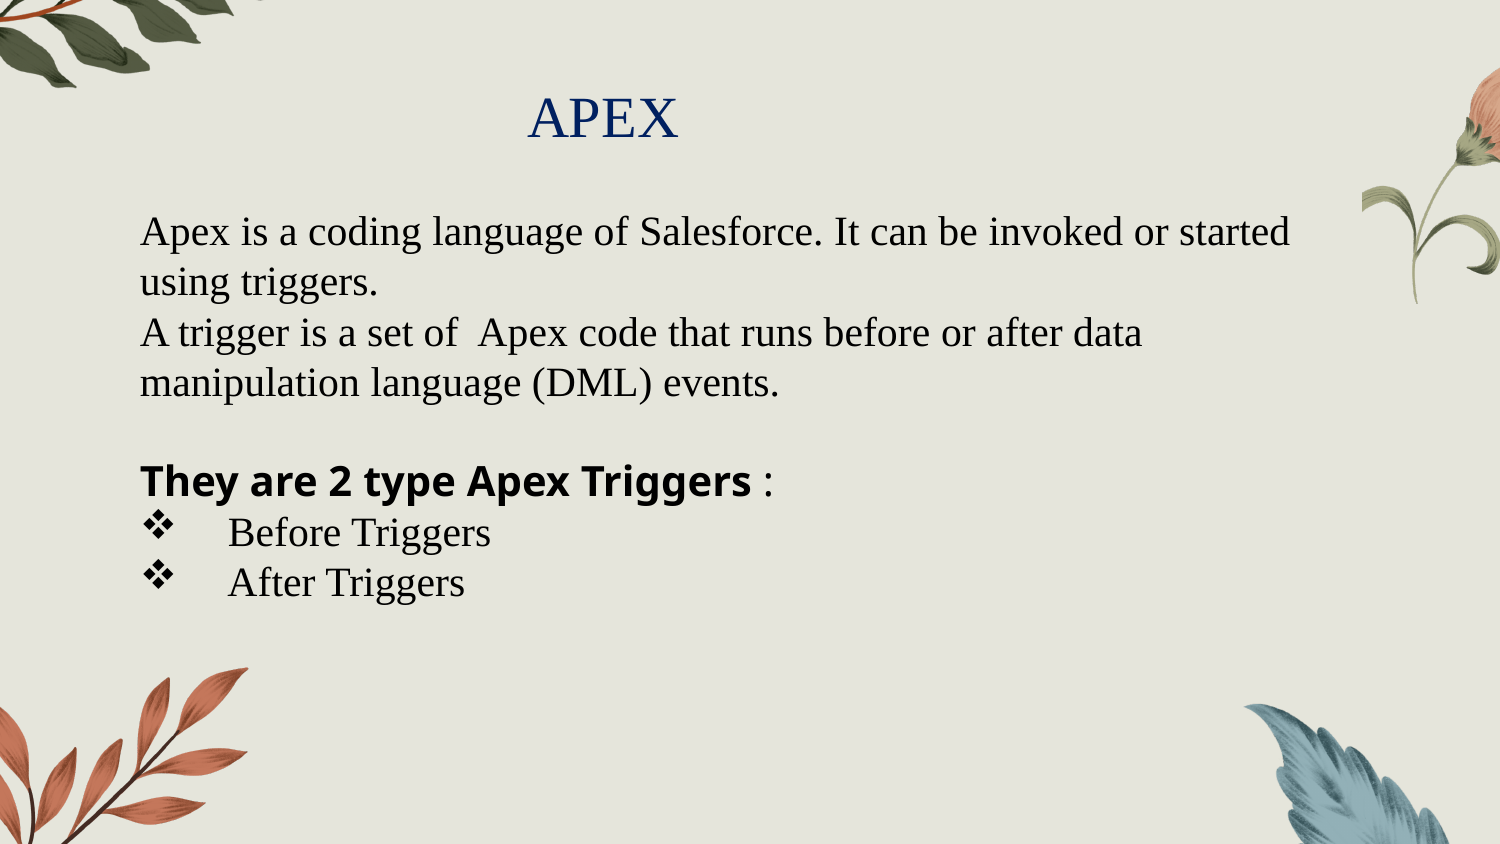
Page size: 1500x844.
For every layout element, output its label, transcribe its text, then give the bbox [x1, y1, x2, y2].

picture [0, 667, 289, 844]
text_box APEX [512, 71, 694, 157]
picture [0, 0, 313, 155]
picture [1362, 54, 1500, 304]
picture [1242, 702, 1496, 844]
text_box Apex is a coding language of Salesforce. It can be invoked or started using triggers. A trigger is a set of Apex code that runs before or after data manipulation language (DML) events. They are 2 type Apex Triggers : Before Triggers After Triggers [124, 196, 1313, 612]
